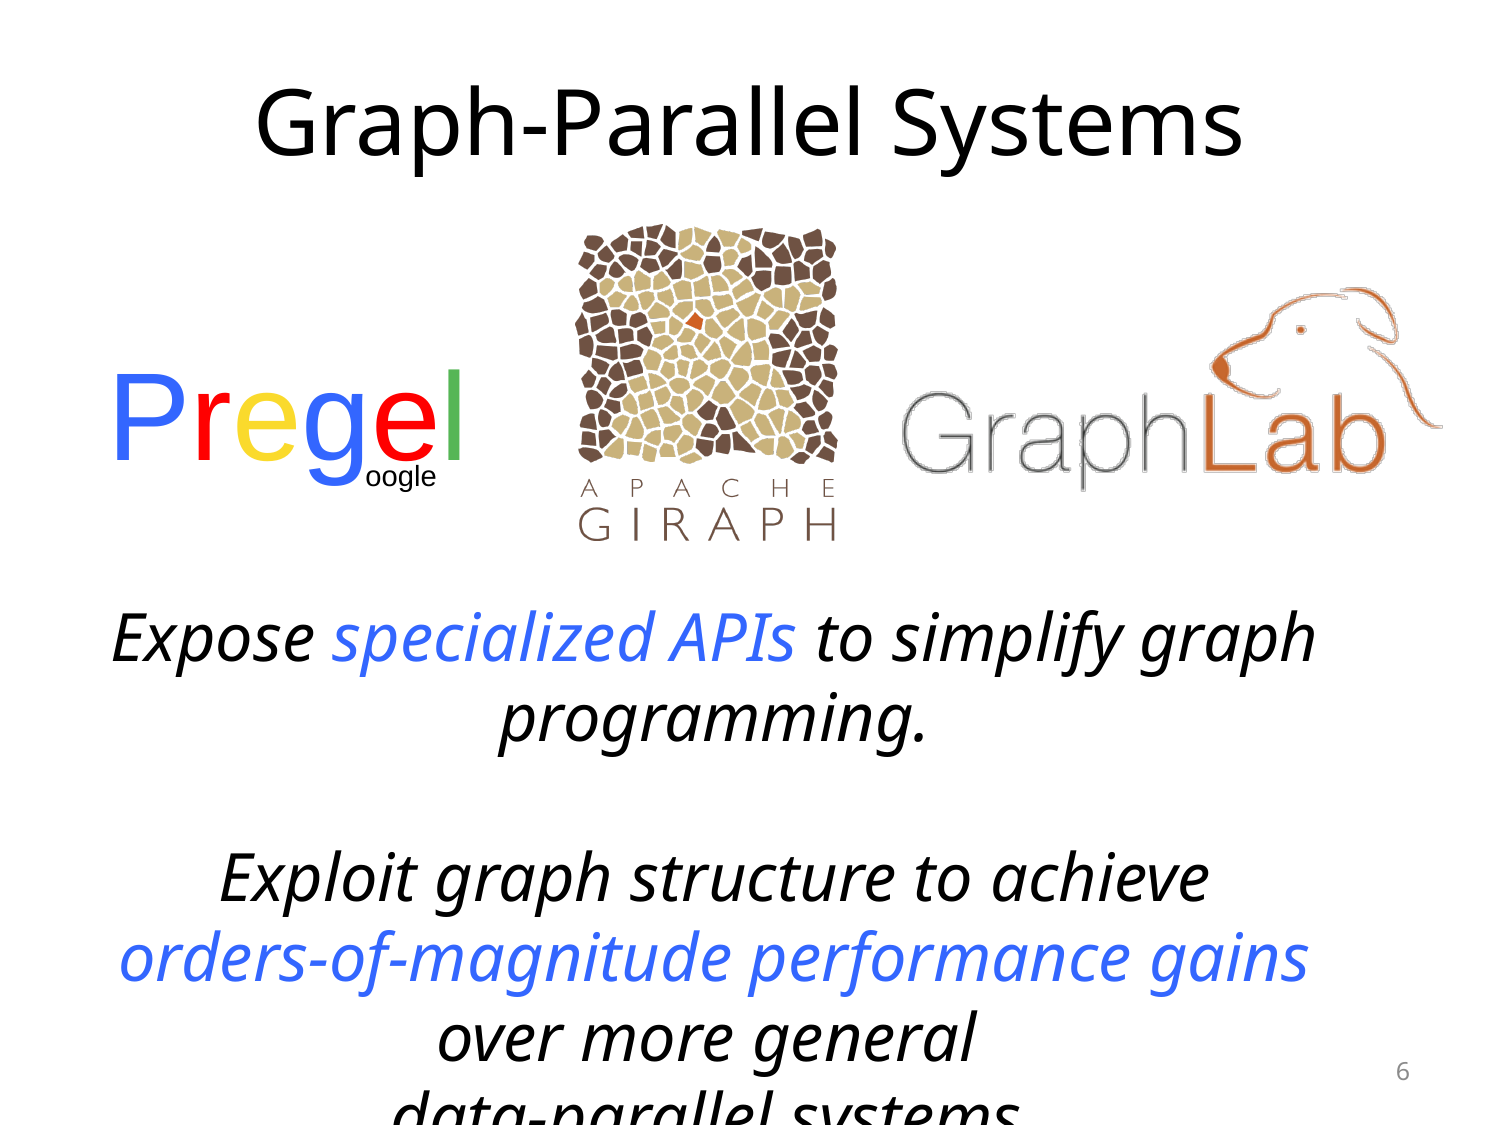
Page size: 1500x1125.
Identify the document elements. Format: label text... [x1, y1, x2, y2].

picture [574, 224, 838, 542]
slide_number 6 [1338, 1042, 1425, 1103]
text_box Expose specialized APIs to simplify graph programming. Exploit graph structure to achieve orders-of-magnitude performance gains over more general data-parallel systems. [92, 587, 1338, 1125]
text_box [89, 328, 486, 501]
picture [874, 272, 1476, 493]
title Graph-Parallel Systems [0, 0, 1500, 238]
